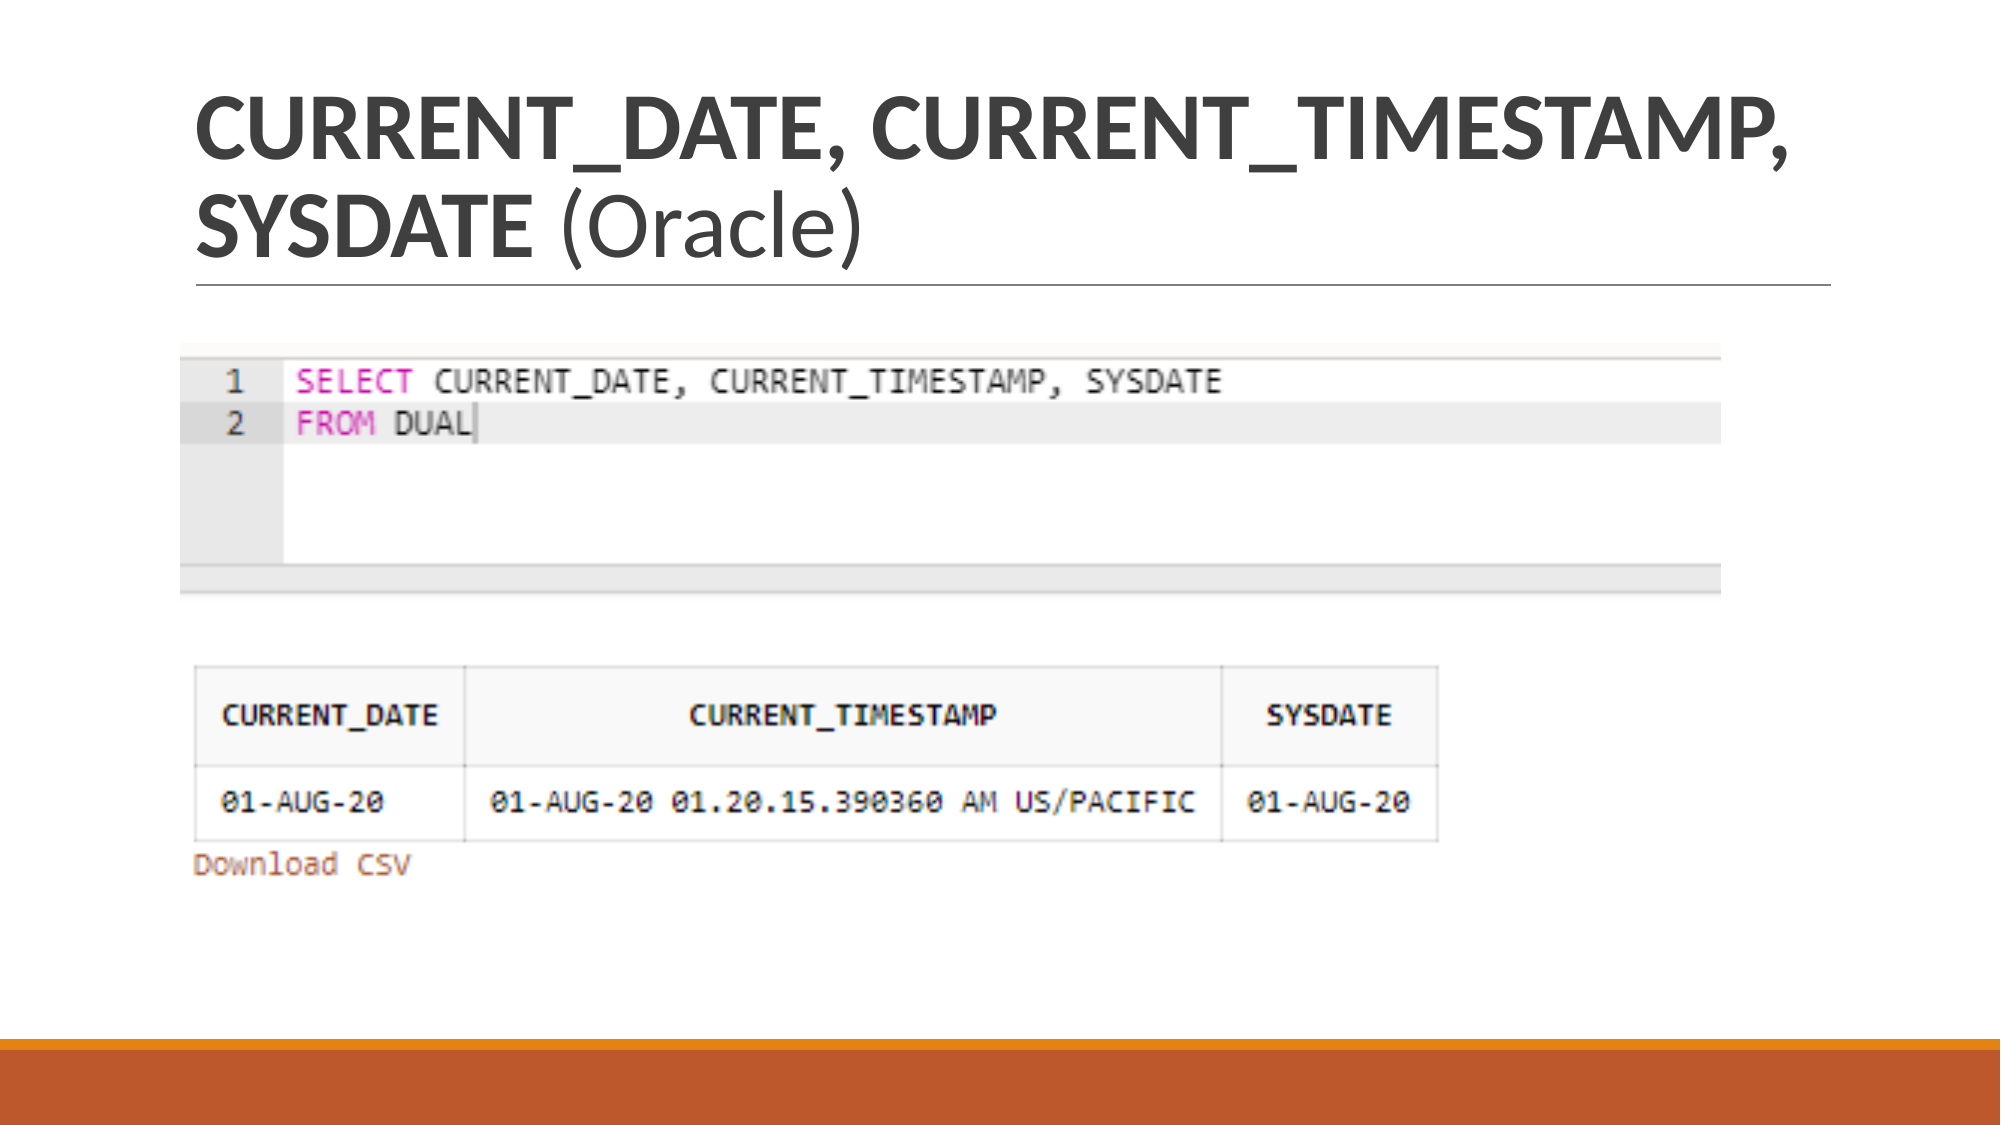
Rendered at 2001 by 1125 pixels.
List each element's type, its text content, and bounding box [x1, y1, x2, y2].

picture [179, 343, 1721, 955]
title CURRENT_DATE, CURRENT_TIMESTAMP, SYSDATE (Oracle) [180, 47, 1830, 285]
